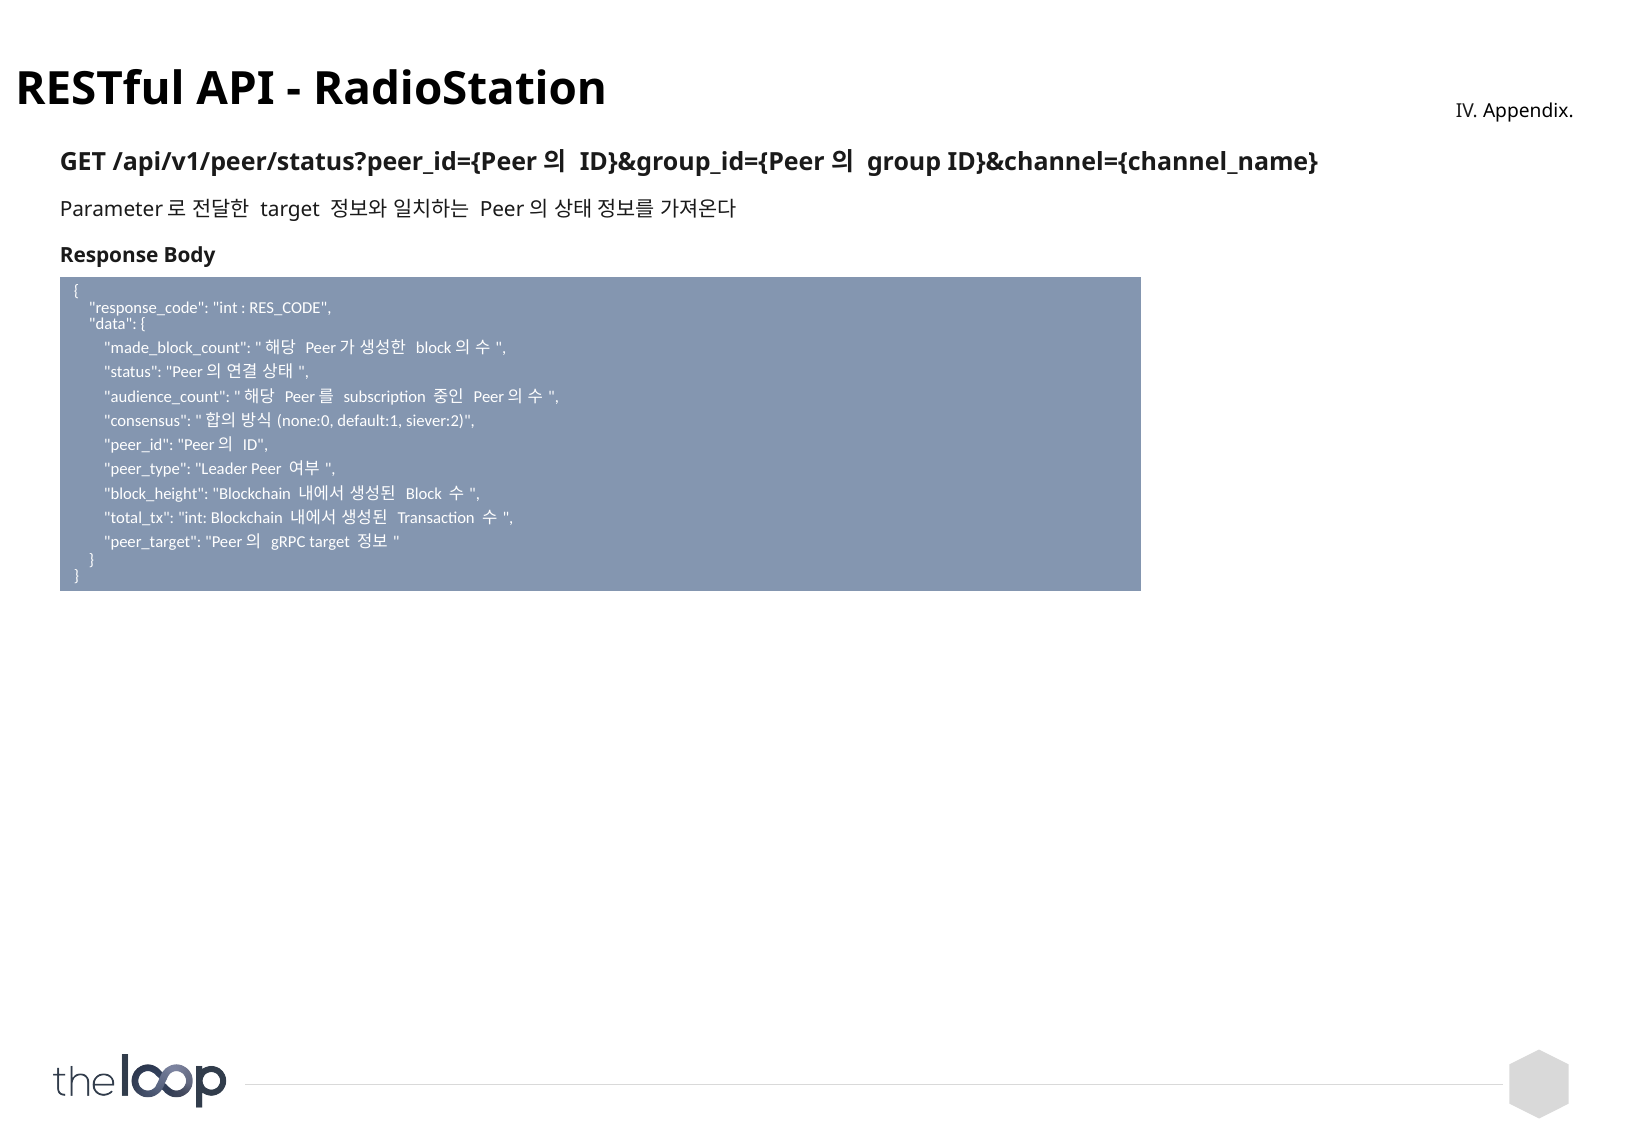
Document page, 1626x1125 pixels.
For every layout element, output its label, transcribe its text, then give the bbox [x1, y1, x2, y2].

picture [21, 1021, 258, 1125]
list GET /api/v1/peer/status?peer_id={Peer의 ID}&group_id={Peer의 group ID}&channel={channel_name} Parameter로 전달한 target 정보와 일치하는 Peer의 상태 정보를 가져온다 Response Body [44, 137, 1514, 1060]
title RESTful API - RadioStation [0, 59, 1470, 121]
table_header { "response_code": "int : RES_CODE", "data": { "made_block_count": "해당 Peer가 생성한 block의 수", "status": "Peer의 연결 상태", "audience_count": "해당 Peer를 subscription 중인 Peer의 수", "consensus": "합의 방식(none:0, default:1, siever:2)", "peer_id": "Peer의 ID", "peer_type": "Leader Peer 여부", "block_height": "Blockchain 내에서 생성된 Block 수", "total_tx": "int: Blockchain 내에서 생성된 Transaction 수", "peer_target": "Peer의 gRPC target 정보" } } [60, 277, 1141, 591]
text_box IV. Appendix. [1271, 93, 1589, 130]
